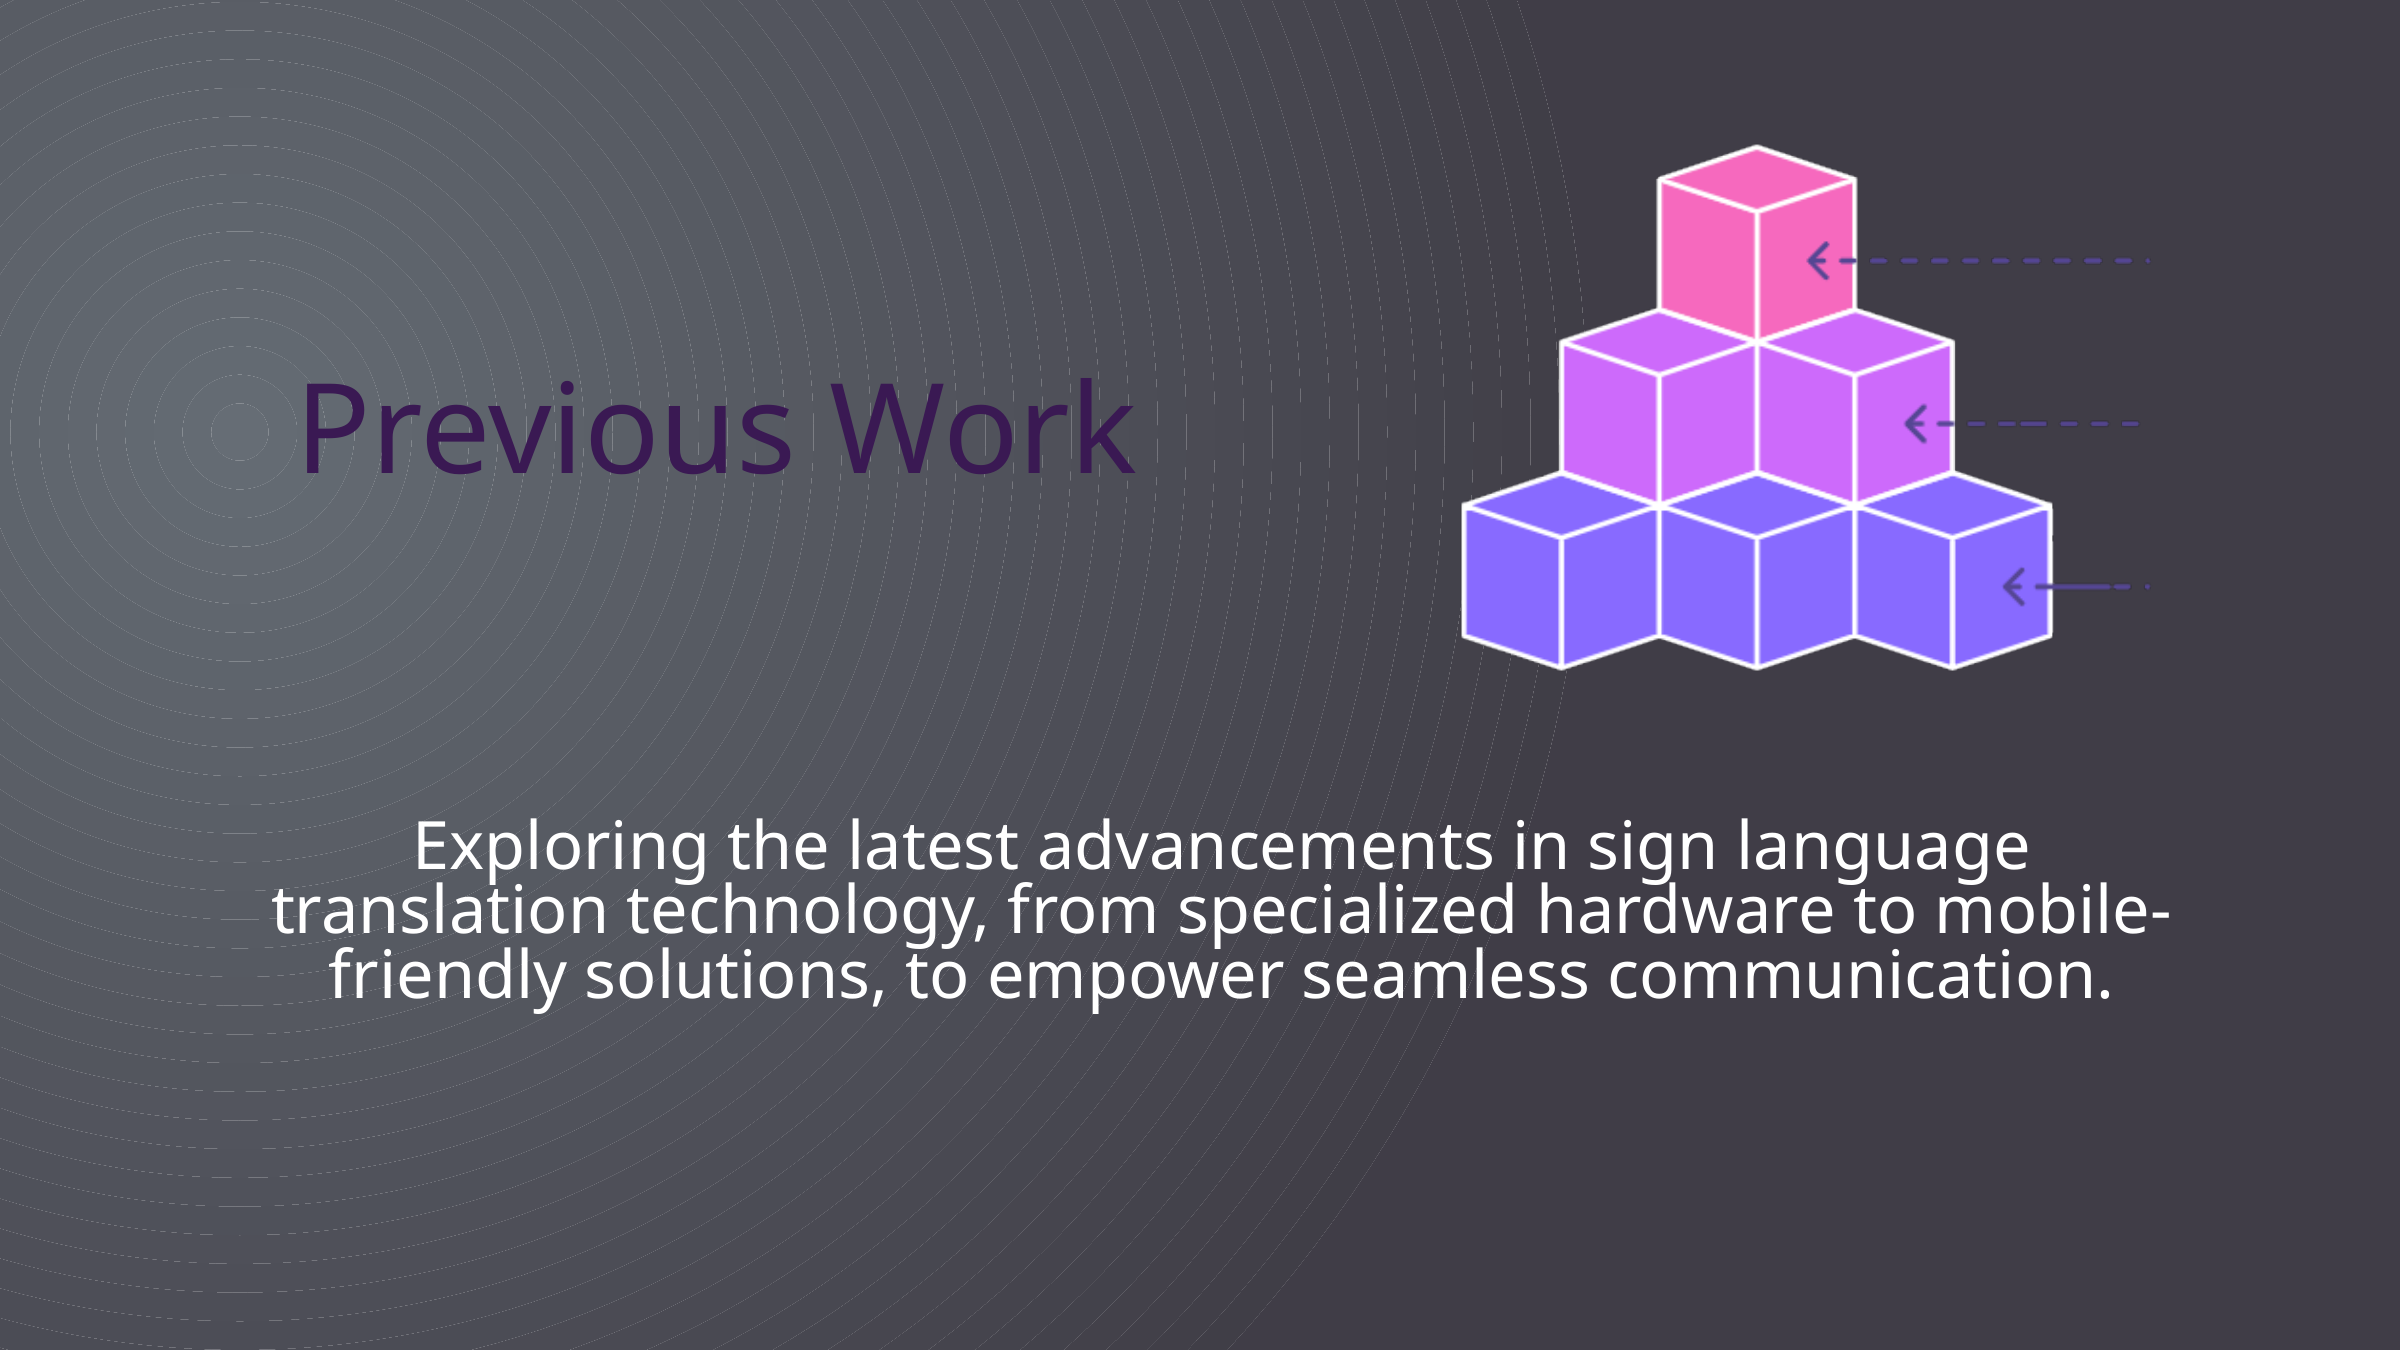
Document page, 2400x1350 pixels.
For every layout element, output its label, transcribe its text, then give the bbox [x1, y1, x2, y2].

text_box Exploring the latest advancements in sign language translation technology, from specialized hardware to mobile-friendly solutions, to empower seamless communication. [261, 817, 2184, 1350]
text_box Previous Work [210, 372, 1223, 500]
picture [1431, 114, 2330, 702]
